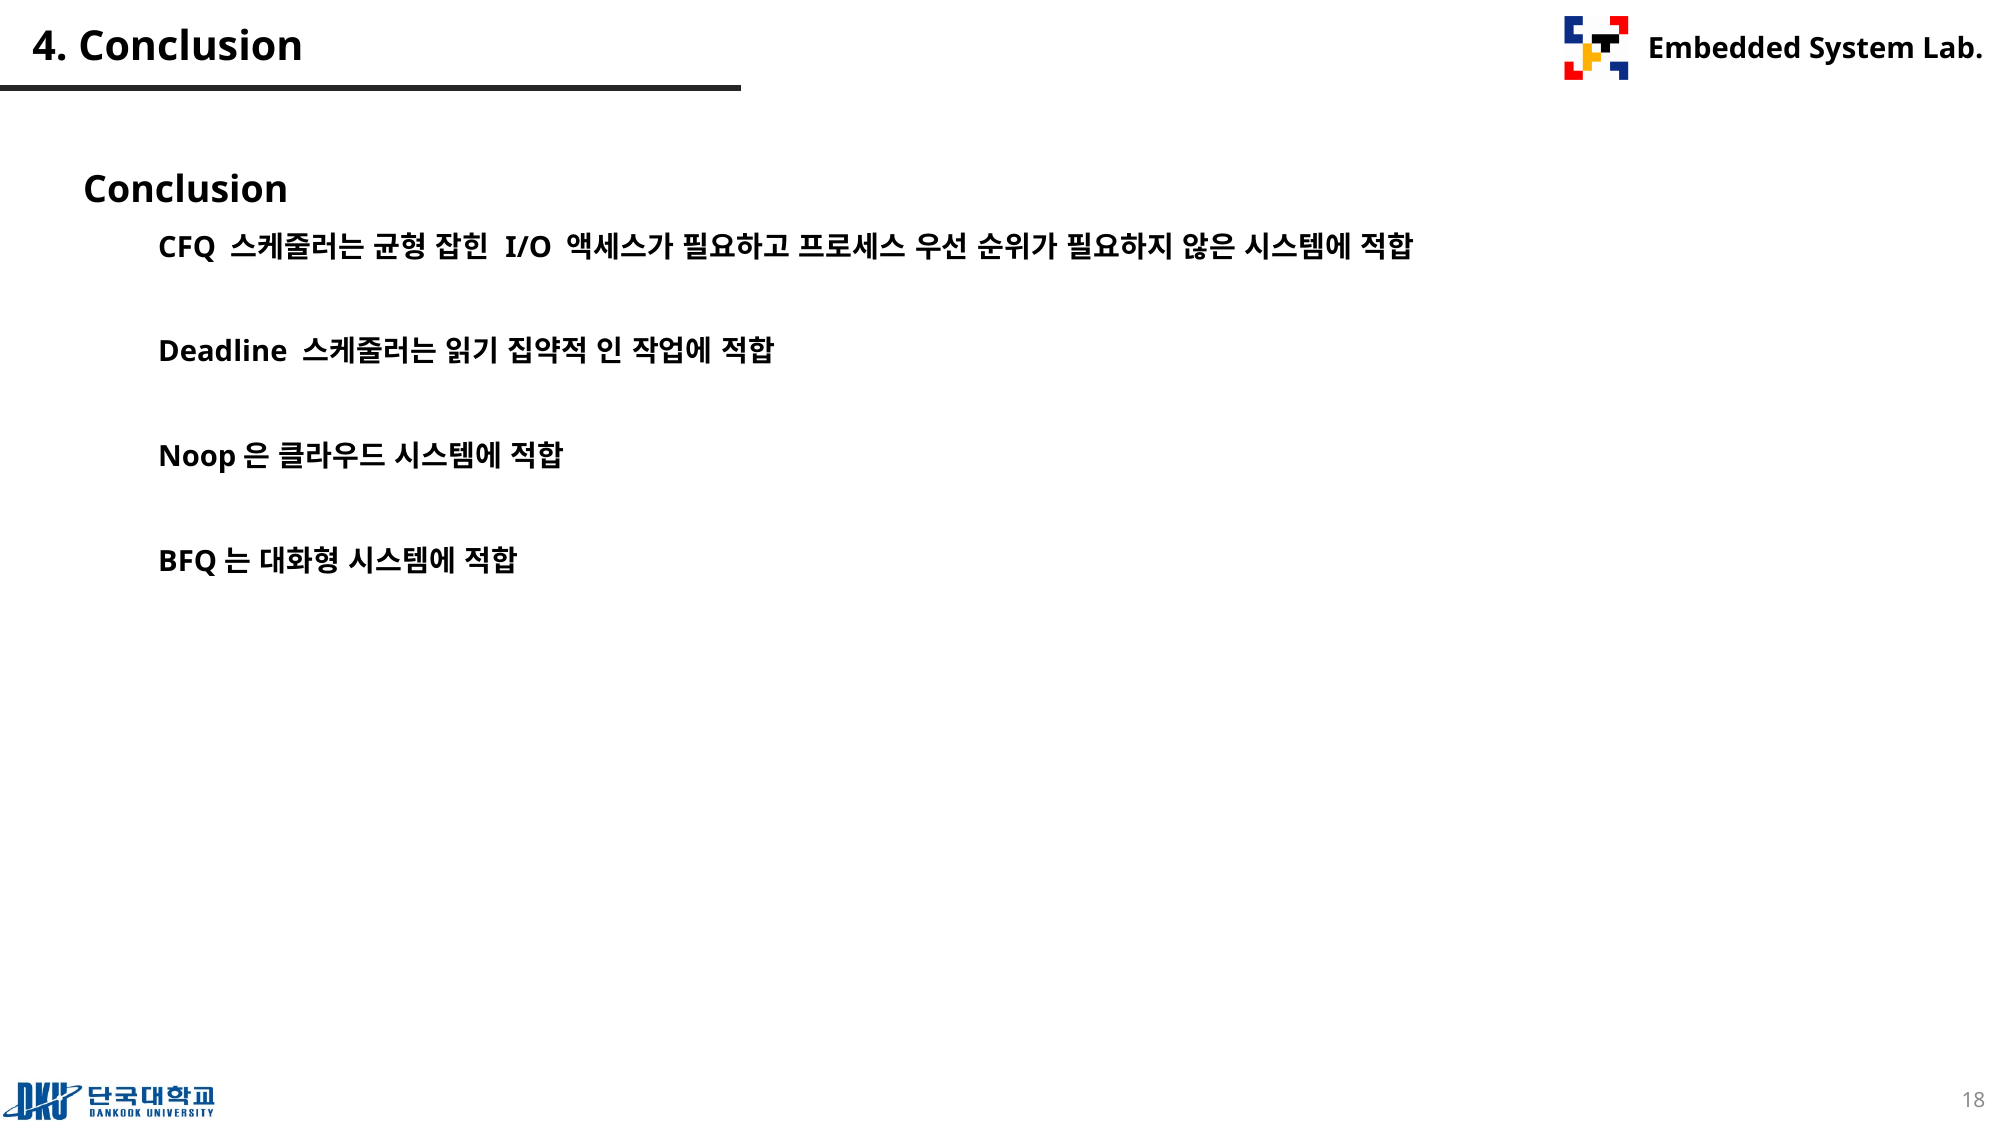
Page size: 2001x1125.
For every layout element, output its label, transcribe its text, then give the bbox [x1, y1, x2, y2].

title 4. Conclusion [17, 17, 1474, 78]
picture [1563, 15, 1629, 81]
slide_number 18 [1550, 1076, 2000, 1125]
text_box Conclusion CFQ 스케줄러는 균형 잡힌 I/O 액세스가 필요하고 프로세스 우선 순위가 필요하지 않은 시스템에 적합 Deadline 스케줄러는 읽기 집약적 인 작업에 적합 Noop은 클라우드 시스템에 적합 BFQ는 대화형 시스템에 적합 [68, 135, 1685, 653]
picture [0, 1076, 217, 1125]
